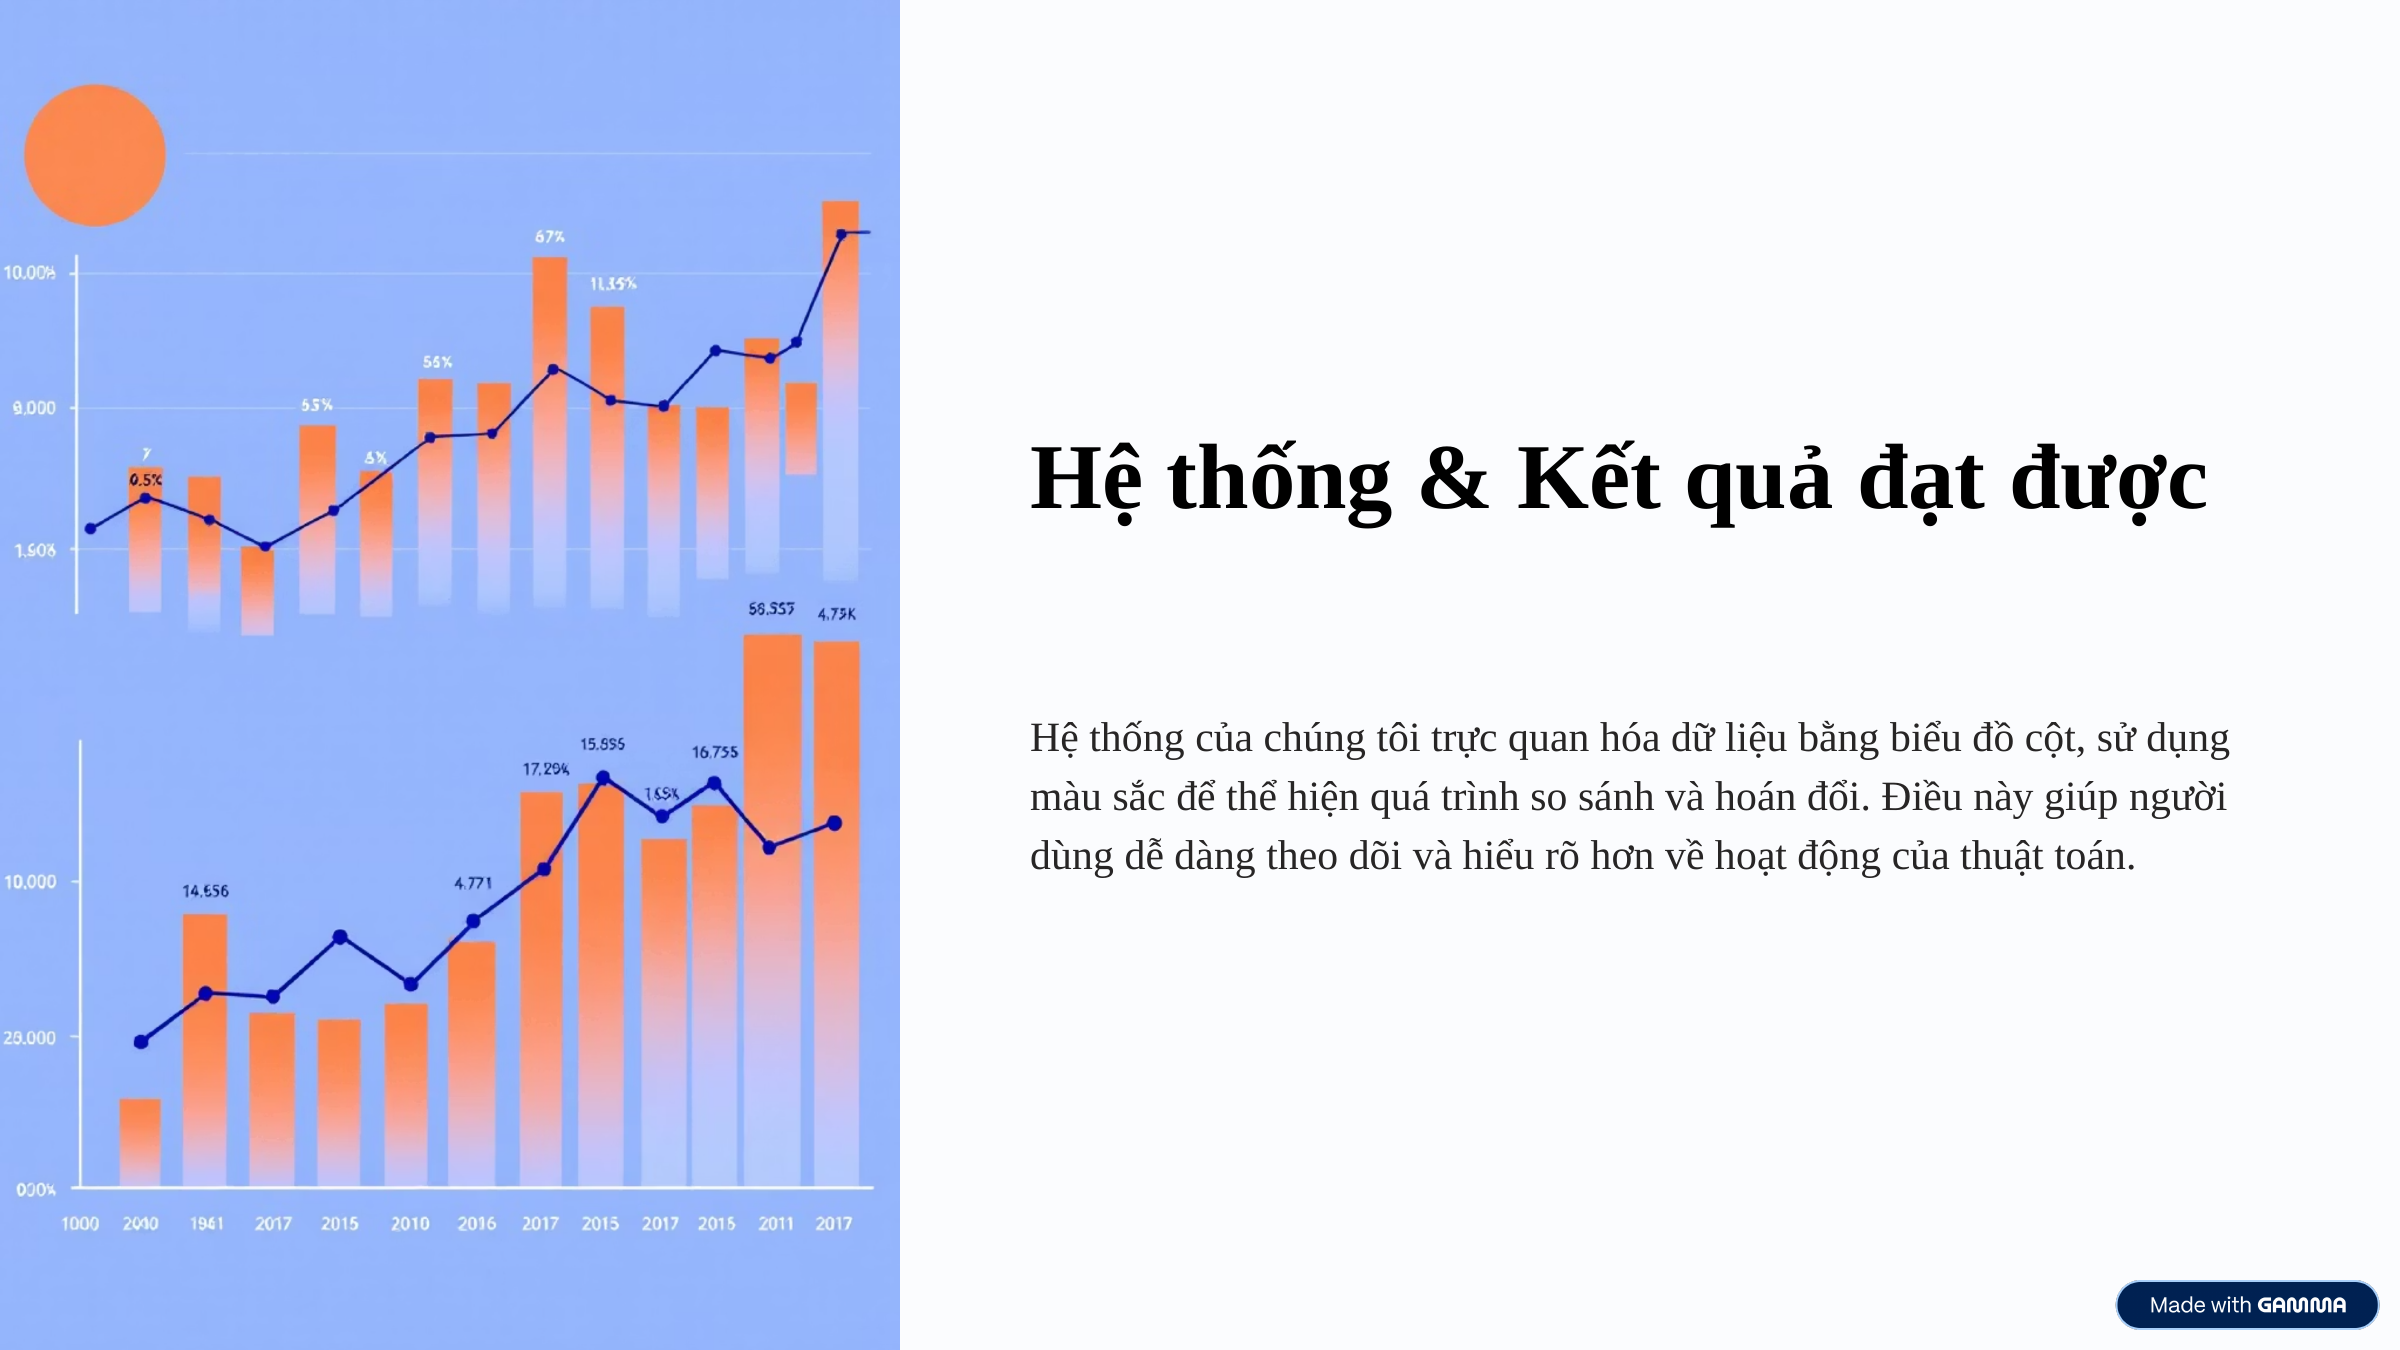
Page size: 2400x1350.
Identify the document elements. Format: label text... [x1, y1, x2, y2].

picture [0, 0, 900, 1350]
text_box Hệ thống & Kết quả đạt được [1030, 411, 2270, 645]
text_box Hệ thống của chúng tôi trực quan hóa dữ liệu bằng biểu đồ cột, sử dụng màu sắc để thể hiện quá trình so sánh và hoán đổi. Điều này giúp người dùng dễ dàng theo dõi và hiểu rõ hơn về hoạt động của thuật toán. [1030, 700, 2270, 939]
picture [2106, 1271, 2389, 1339]
